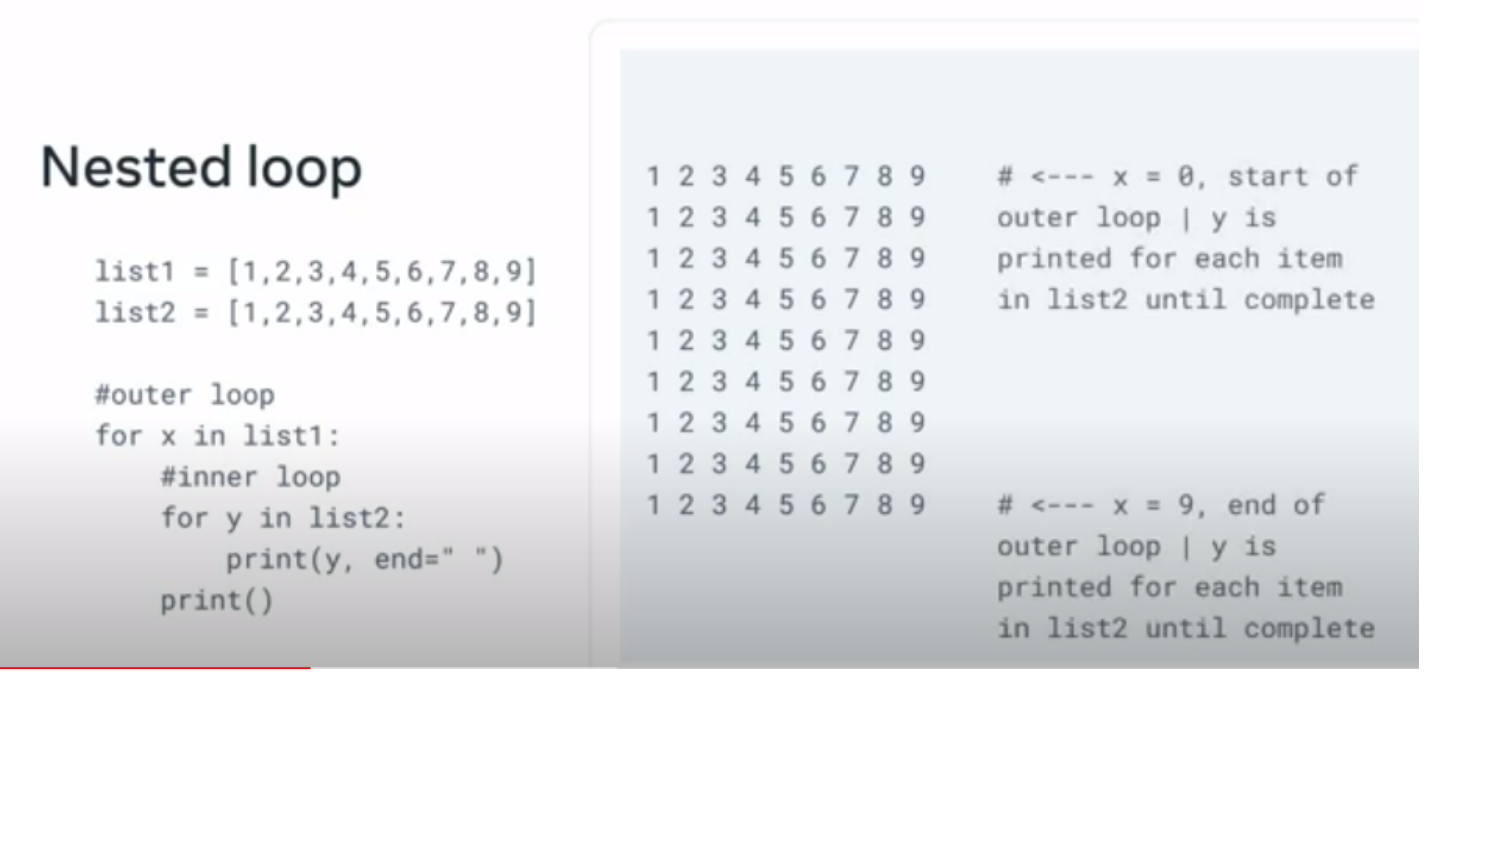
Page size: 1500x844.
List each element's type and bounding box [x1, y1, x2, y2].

picture [0, 0, 1419, 669]
